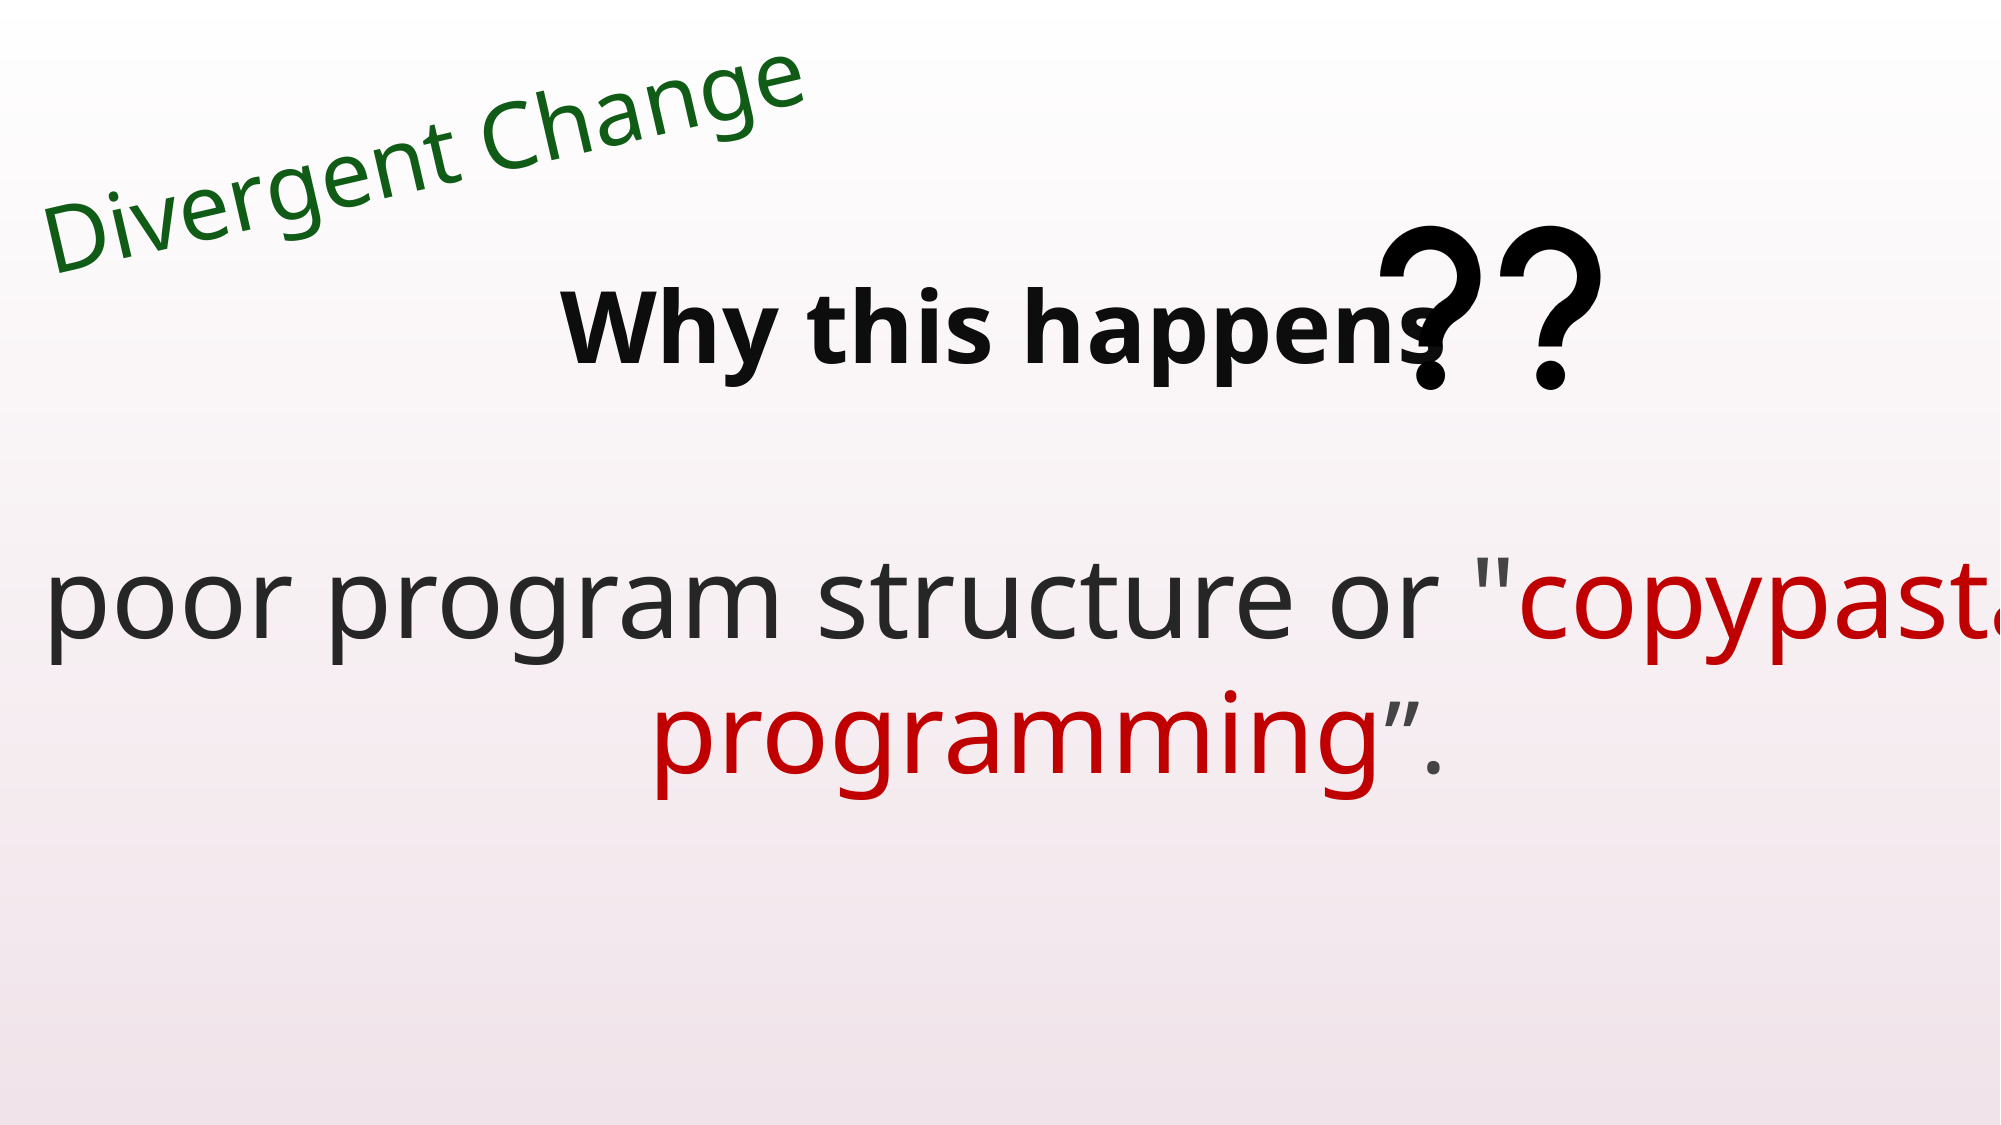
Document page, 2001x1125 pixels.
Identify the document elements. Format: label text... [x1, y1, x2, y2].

text_box Divergent Change [15, 0, 1023, 305]
picture [1335, 211, 1645, 405]
text_box Why this happens [545, 256, 1335, 392]
text_box poor program structure or "copypasta programming”. [15, 518, 2000, 804]
